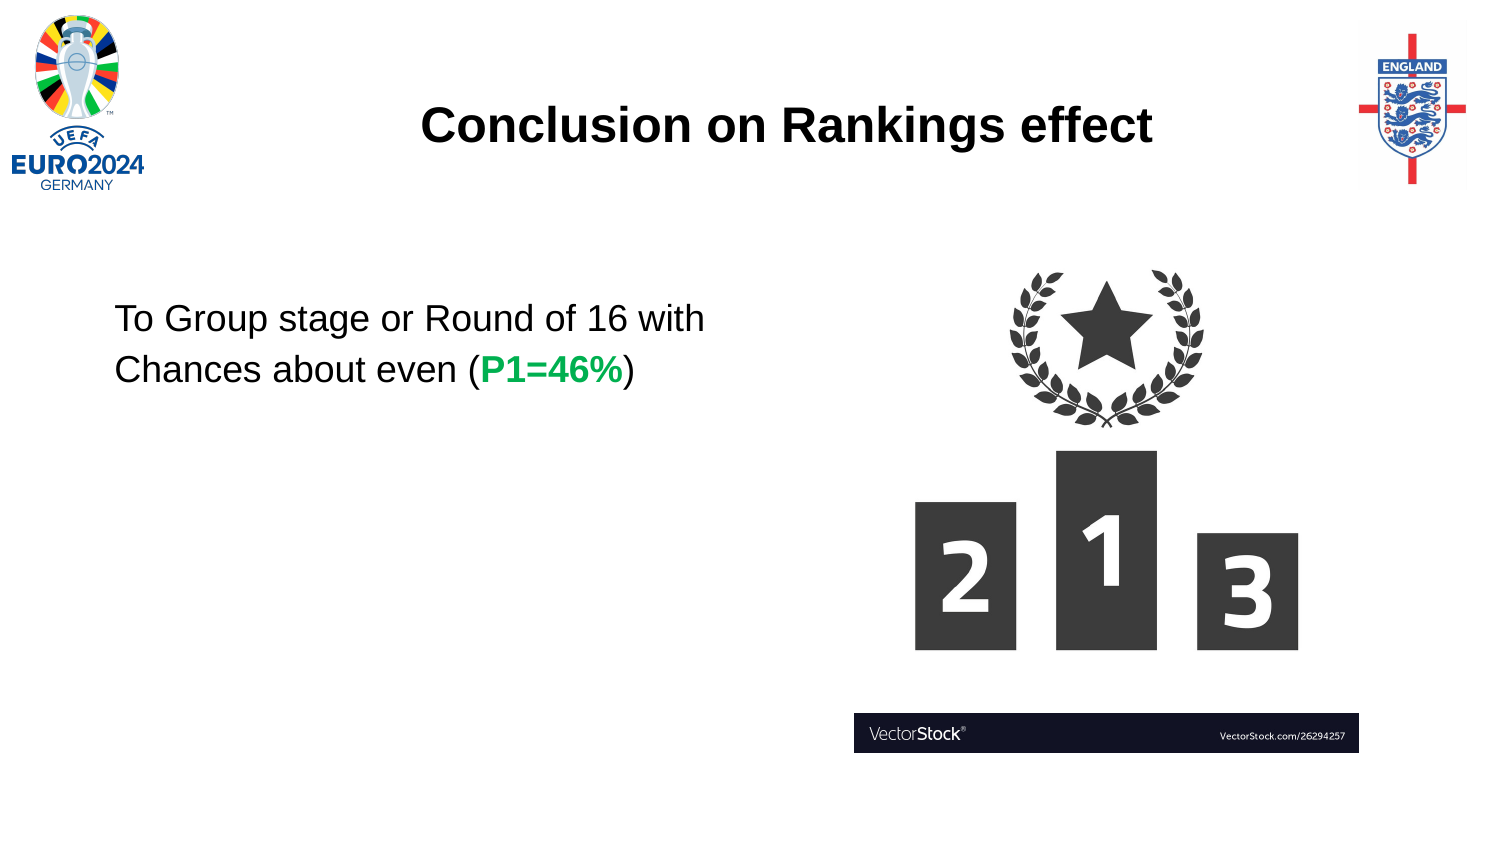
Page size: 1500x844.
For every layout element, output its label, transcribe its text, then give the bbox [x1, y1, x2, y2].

picture [11, 14, 145, 190]
title Conclusion on Rankings effect [177, 44, 1397, 208]
list To Group stage or Round of 16 with Chances about even (P1=46%) [103, 237, 789, 773]
picture [1358, 20, 1467, 190]
picture [853, 207, 1359, 753]
